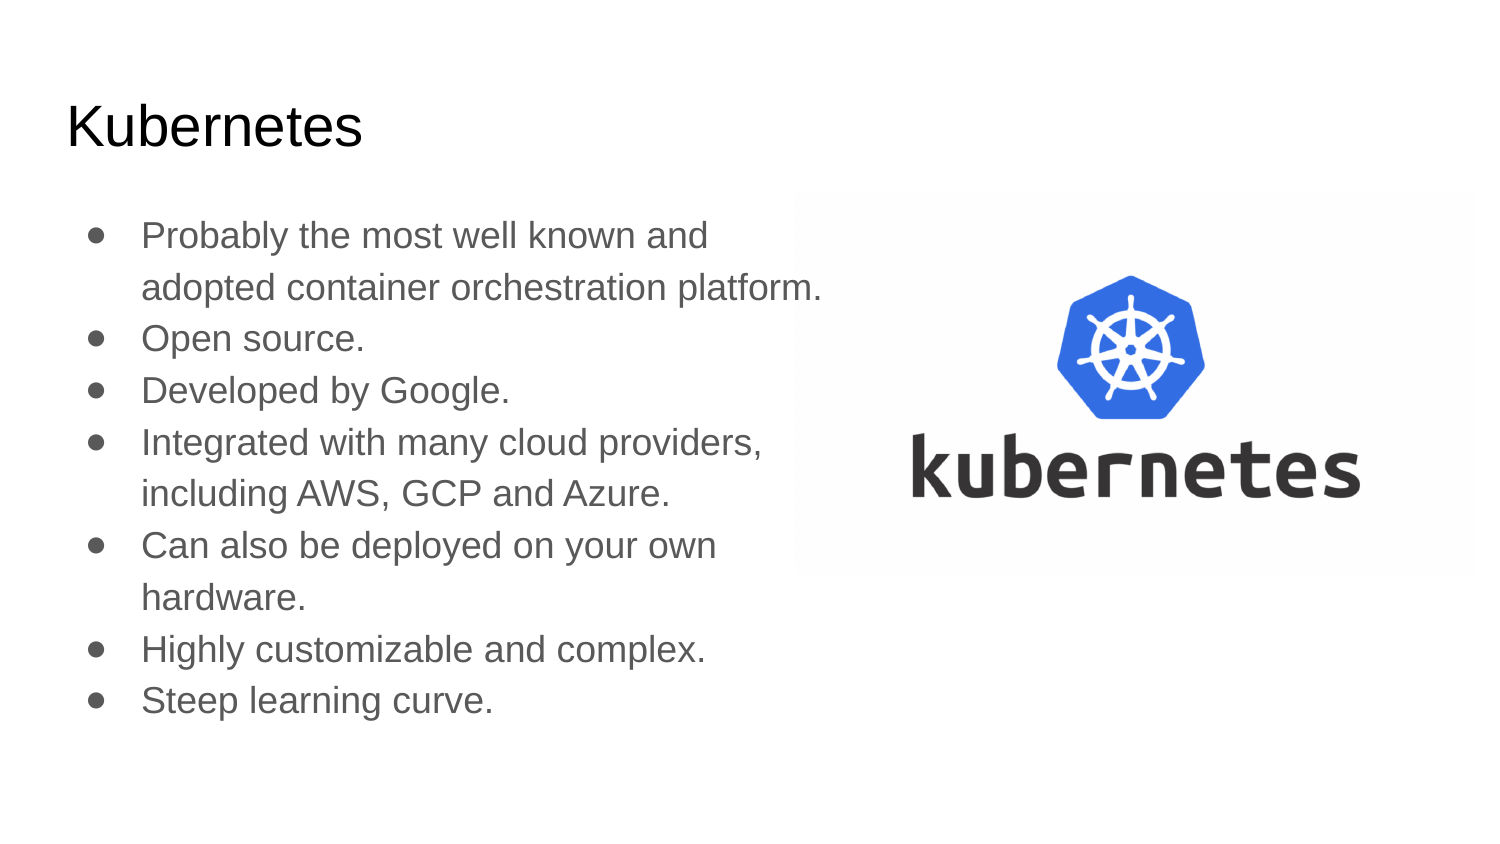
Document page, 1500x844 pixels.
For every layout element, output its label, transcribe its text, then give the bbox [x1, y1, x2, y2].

picture [794, 191, 1476, 575]
title Kubernetes [51, 72, 1449, 167]
list Probably the most well known and adopted container orchestration platform. Open source. Developed by Google. Integrated with many cloud providers, including AWS, GCP and Azure. Can also be deployed on your own hardware. Highly customizable and complex. Steep learning curve. [51, 189, 842, 788]
